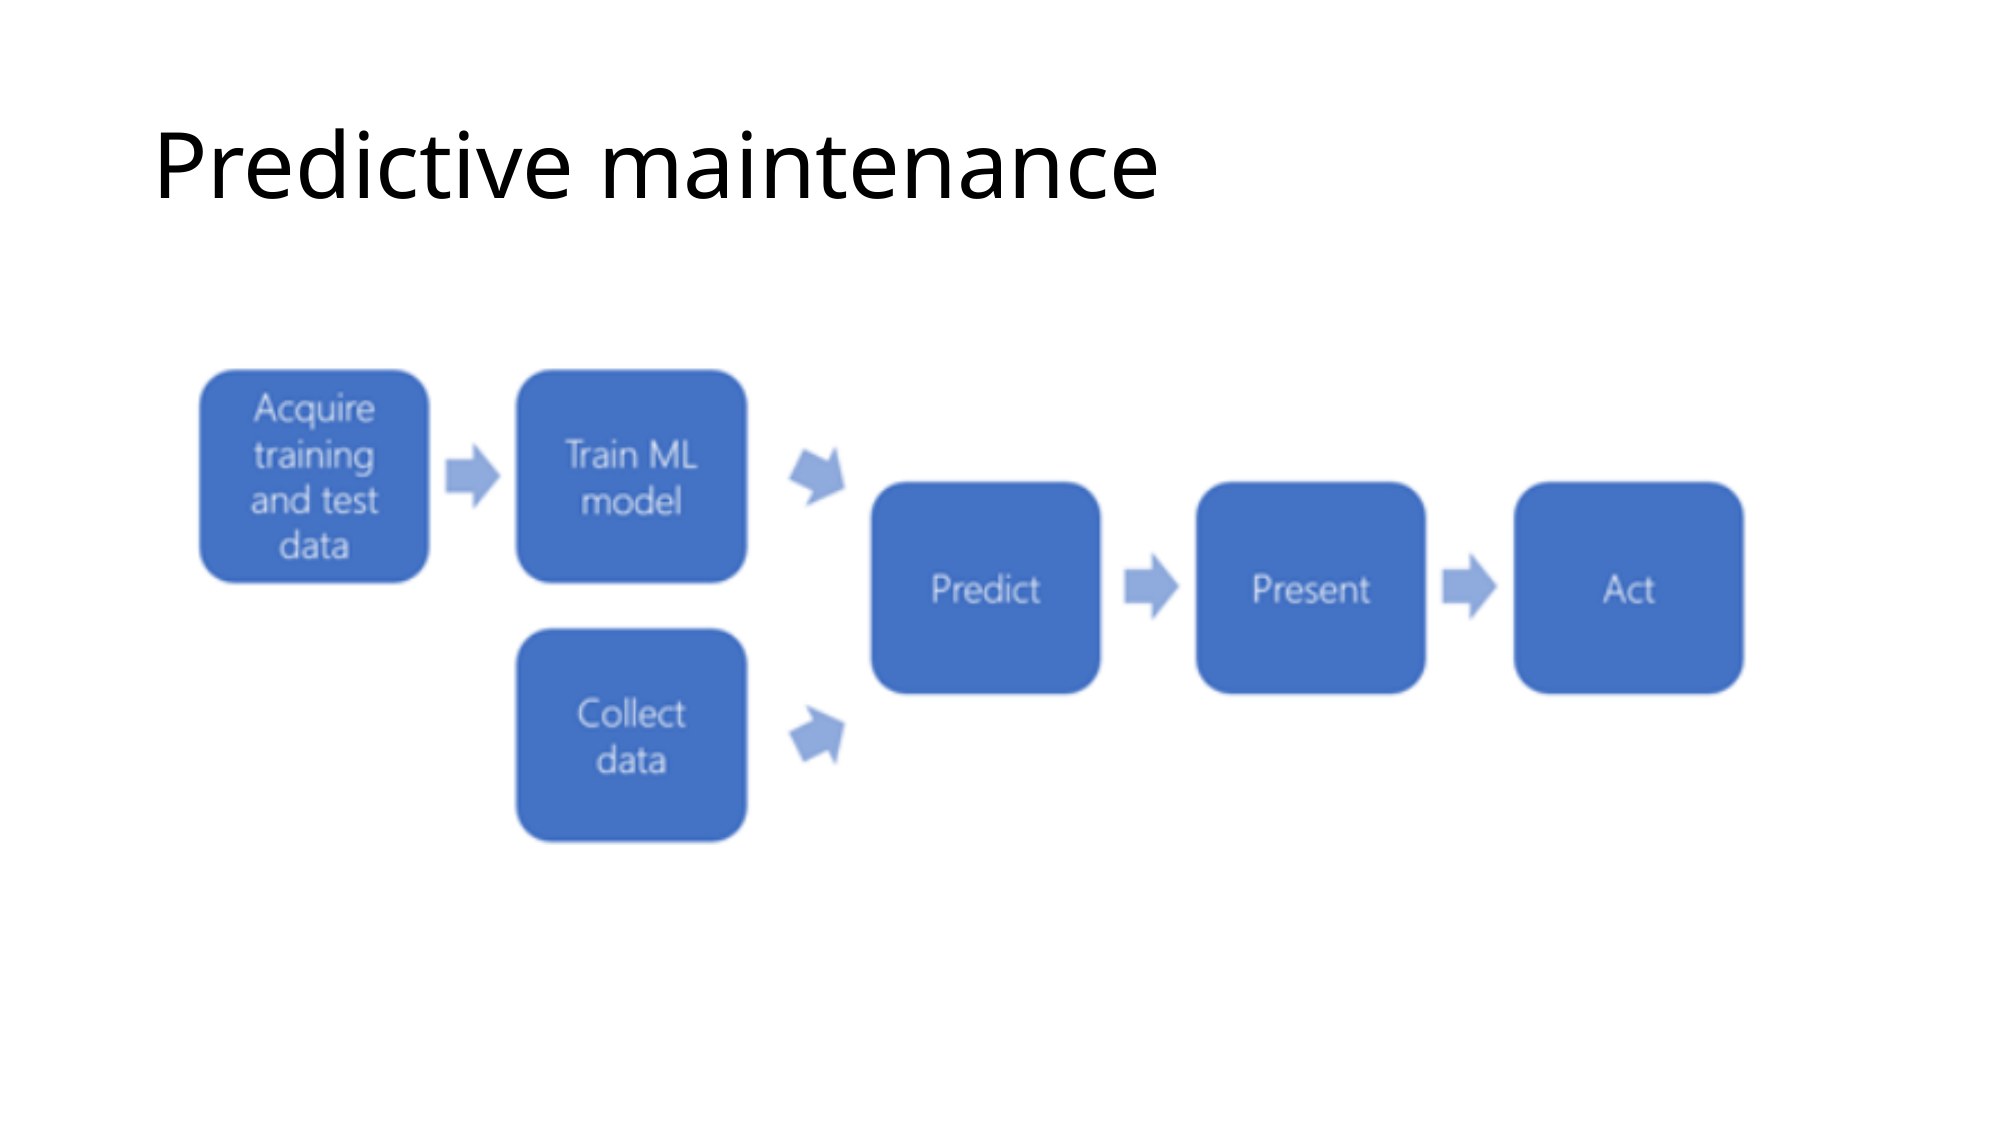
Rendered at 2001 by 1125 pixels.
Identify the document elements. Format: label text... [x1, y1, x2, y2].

title Predictive maintenance [137, 59, 1863, 278]
picture [177, 331, 1780, 870]
